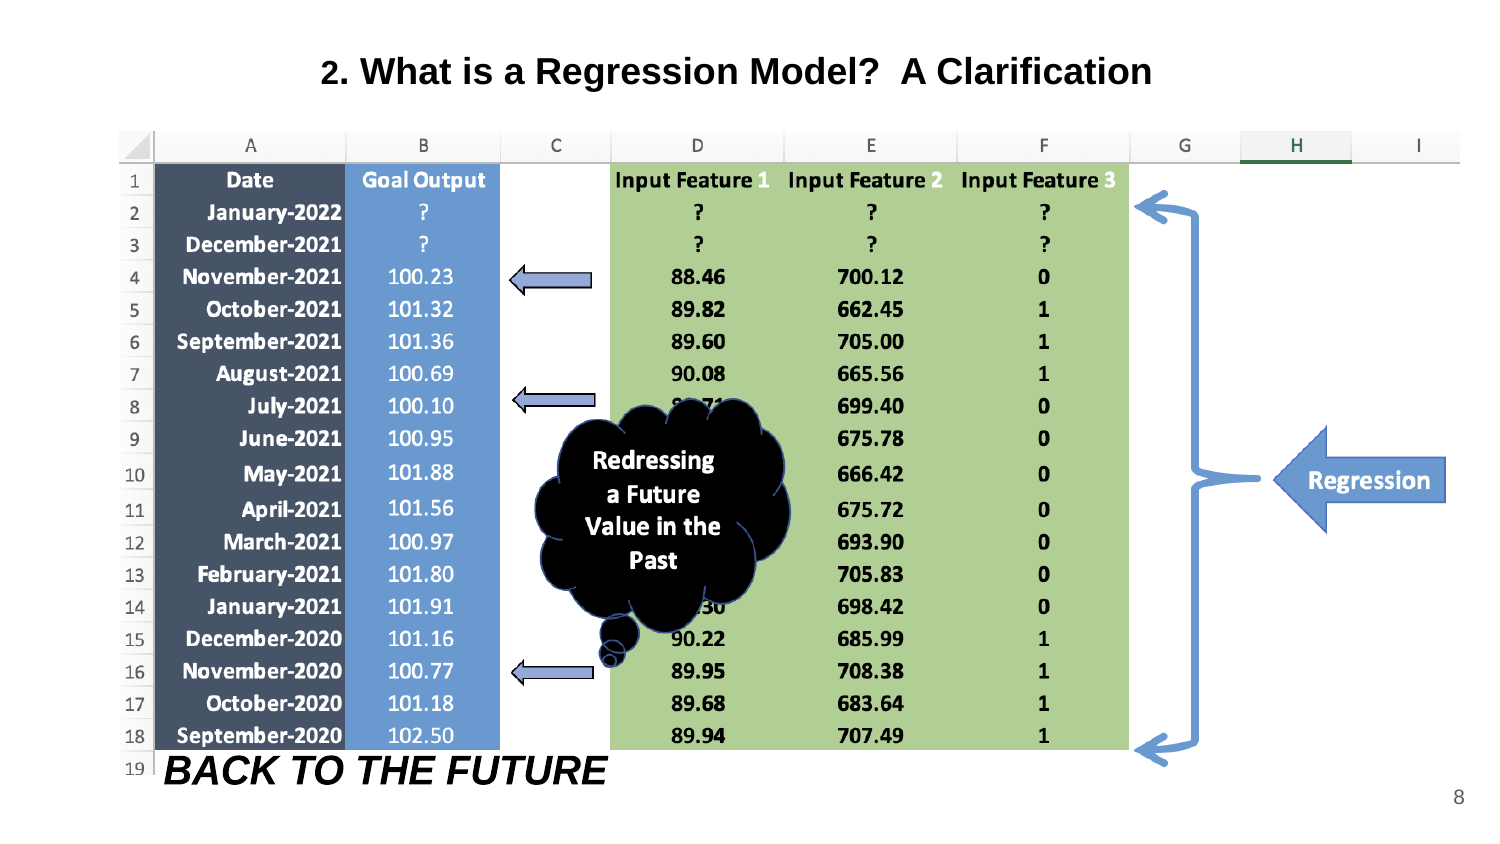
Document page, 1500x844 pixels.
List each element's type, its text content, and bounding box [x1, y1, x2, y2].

text_box 2. What is a Regression Model? A Clarification [246, 31, 1228, 107]
picture [119, 131, 1460, 775]
slide_number 8 [1389, 764, 1480, 830]
